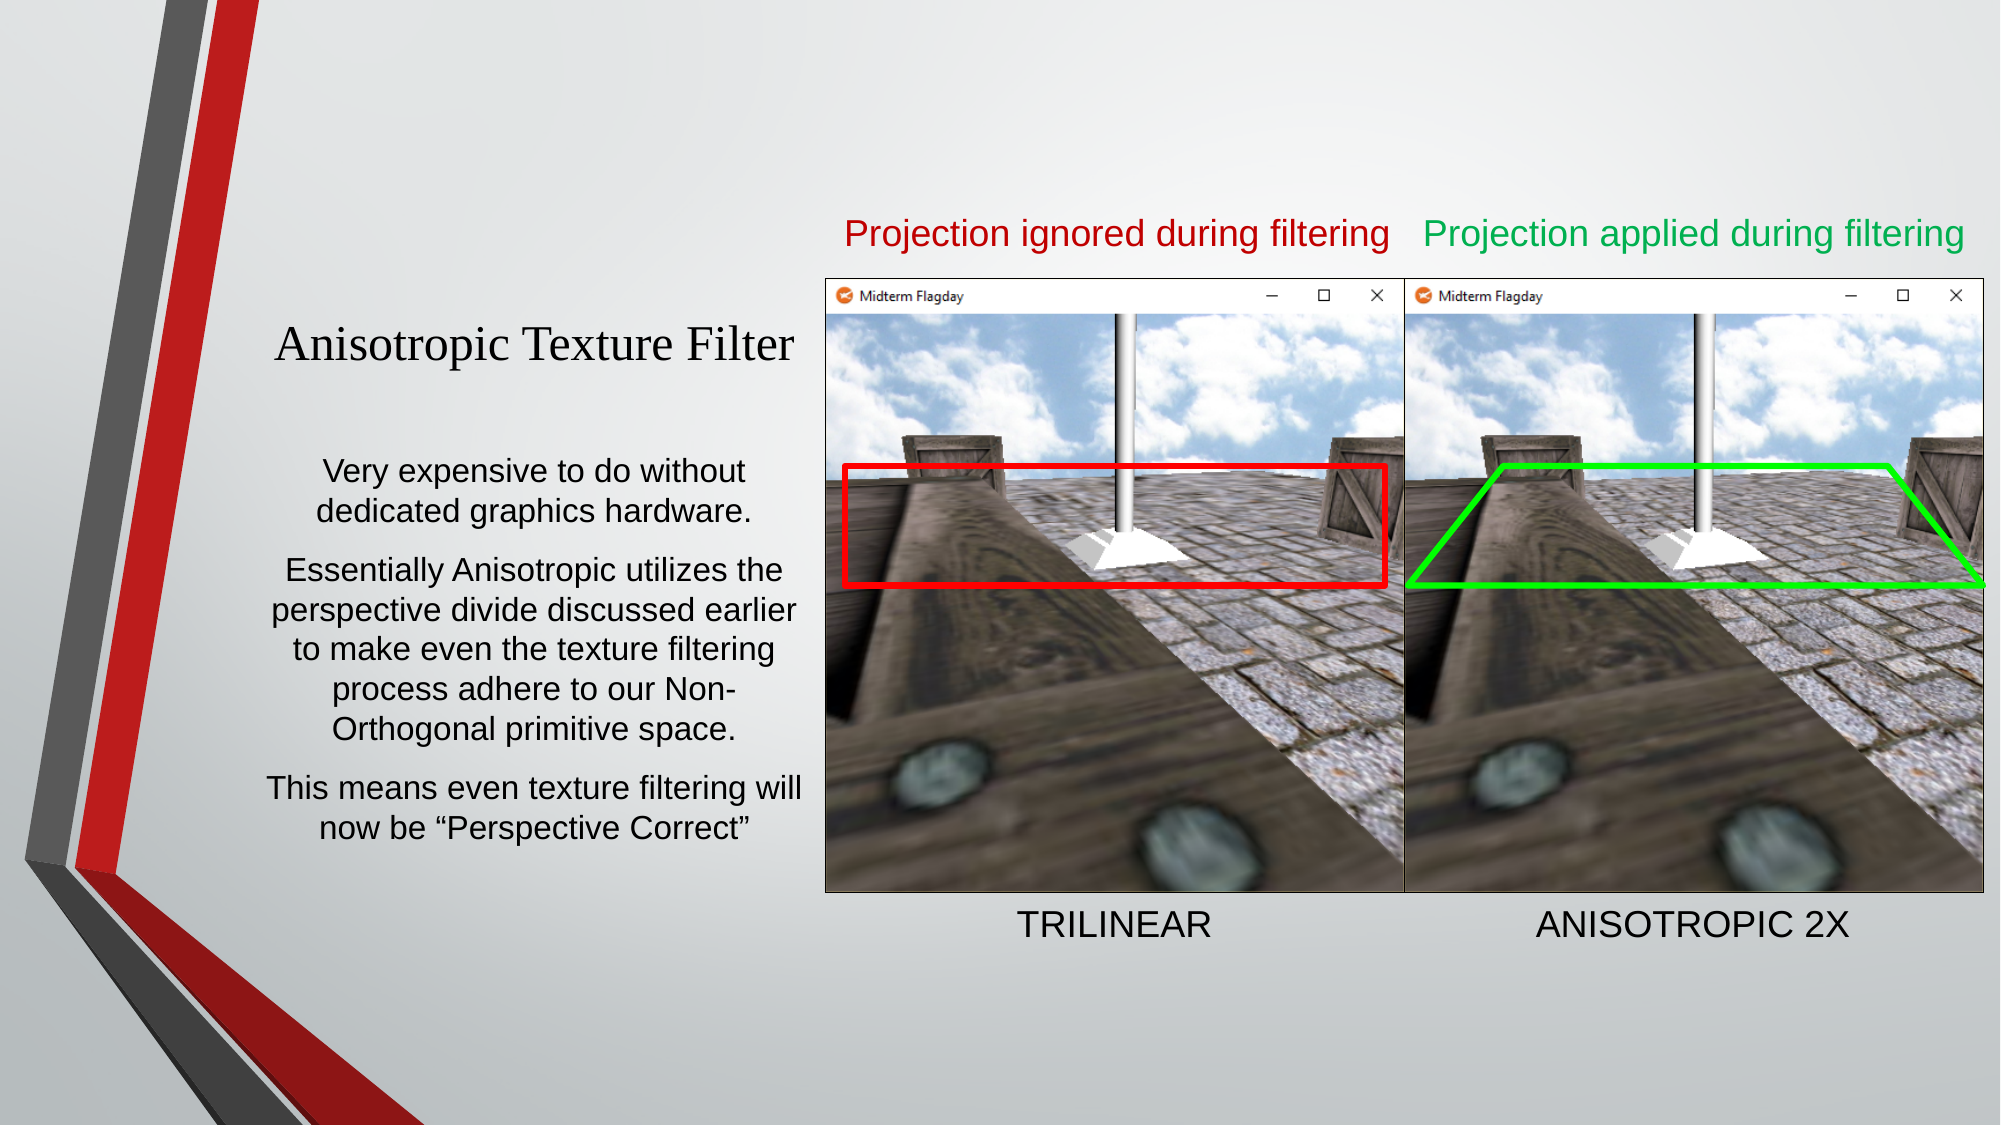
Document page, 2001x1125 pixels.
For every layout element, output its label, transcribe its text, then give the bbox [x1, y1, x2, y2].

title Anisotropic Texture Filter [243, 262, 826, 345]
text_box ANISOTROPIC 2X [1521, 893, 1867, 952]
text_box Projection applied during filtering [1408, 201, 1981, 262]
picture [825, 278, 1984, 893]
list Very expensive to do without dedicated graphics hardware. Essentially Anisotropic utilizes the perspective divide discussed earlier to make even the texture filtering process adhere to our Non-Orthogonal primitive space. This means even texture filtering will now be “Perspective Correct” [243, 345, 826, 950]
text_box Projection ignored during filtering [829, 201, 1406, 262]
text_box TRILINEAR [1001, 893, 1229, 952]
